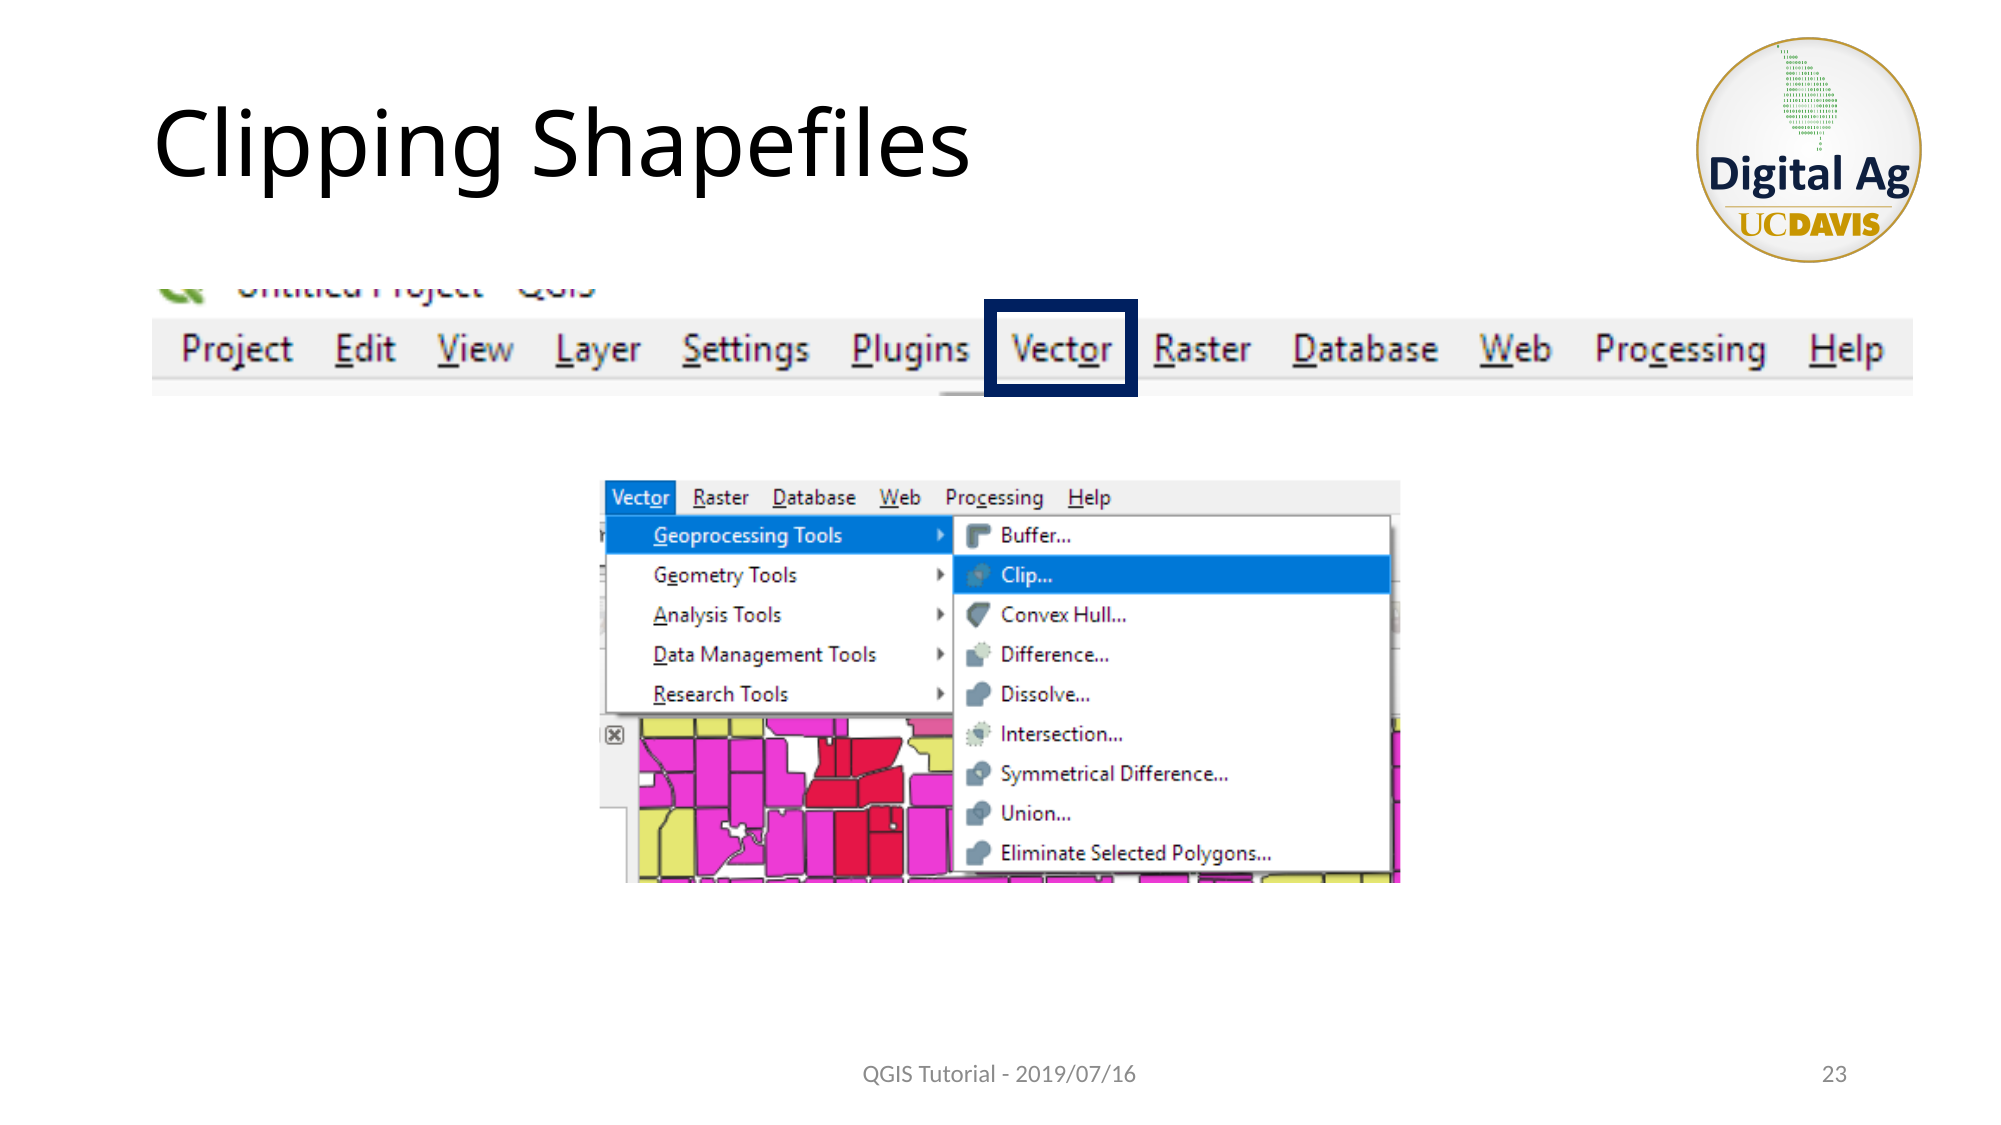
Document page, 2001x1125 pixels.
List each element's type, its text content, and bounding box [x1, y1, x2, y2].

picture [599, 478, 1401, 883]
footer QGIS Tutorial - 2019/07/16 [662, 1042, 1338, 1103]
picture [152, 289, 1913, 396]
picture [1696, 37, 1922, 263]
slide_number 23 [1412, 1042, 1863, 1103]
title Clipping Shapefiles [137, 59, 1863, 234]
